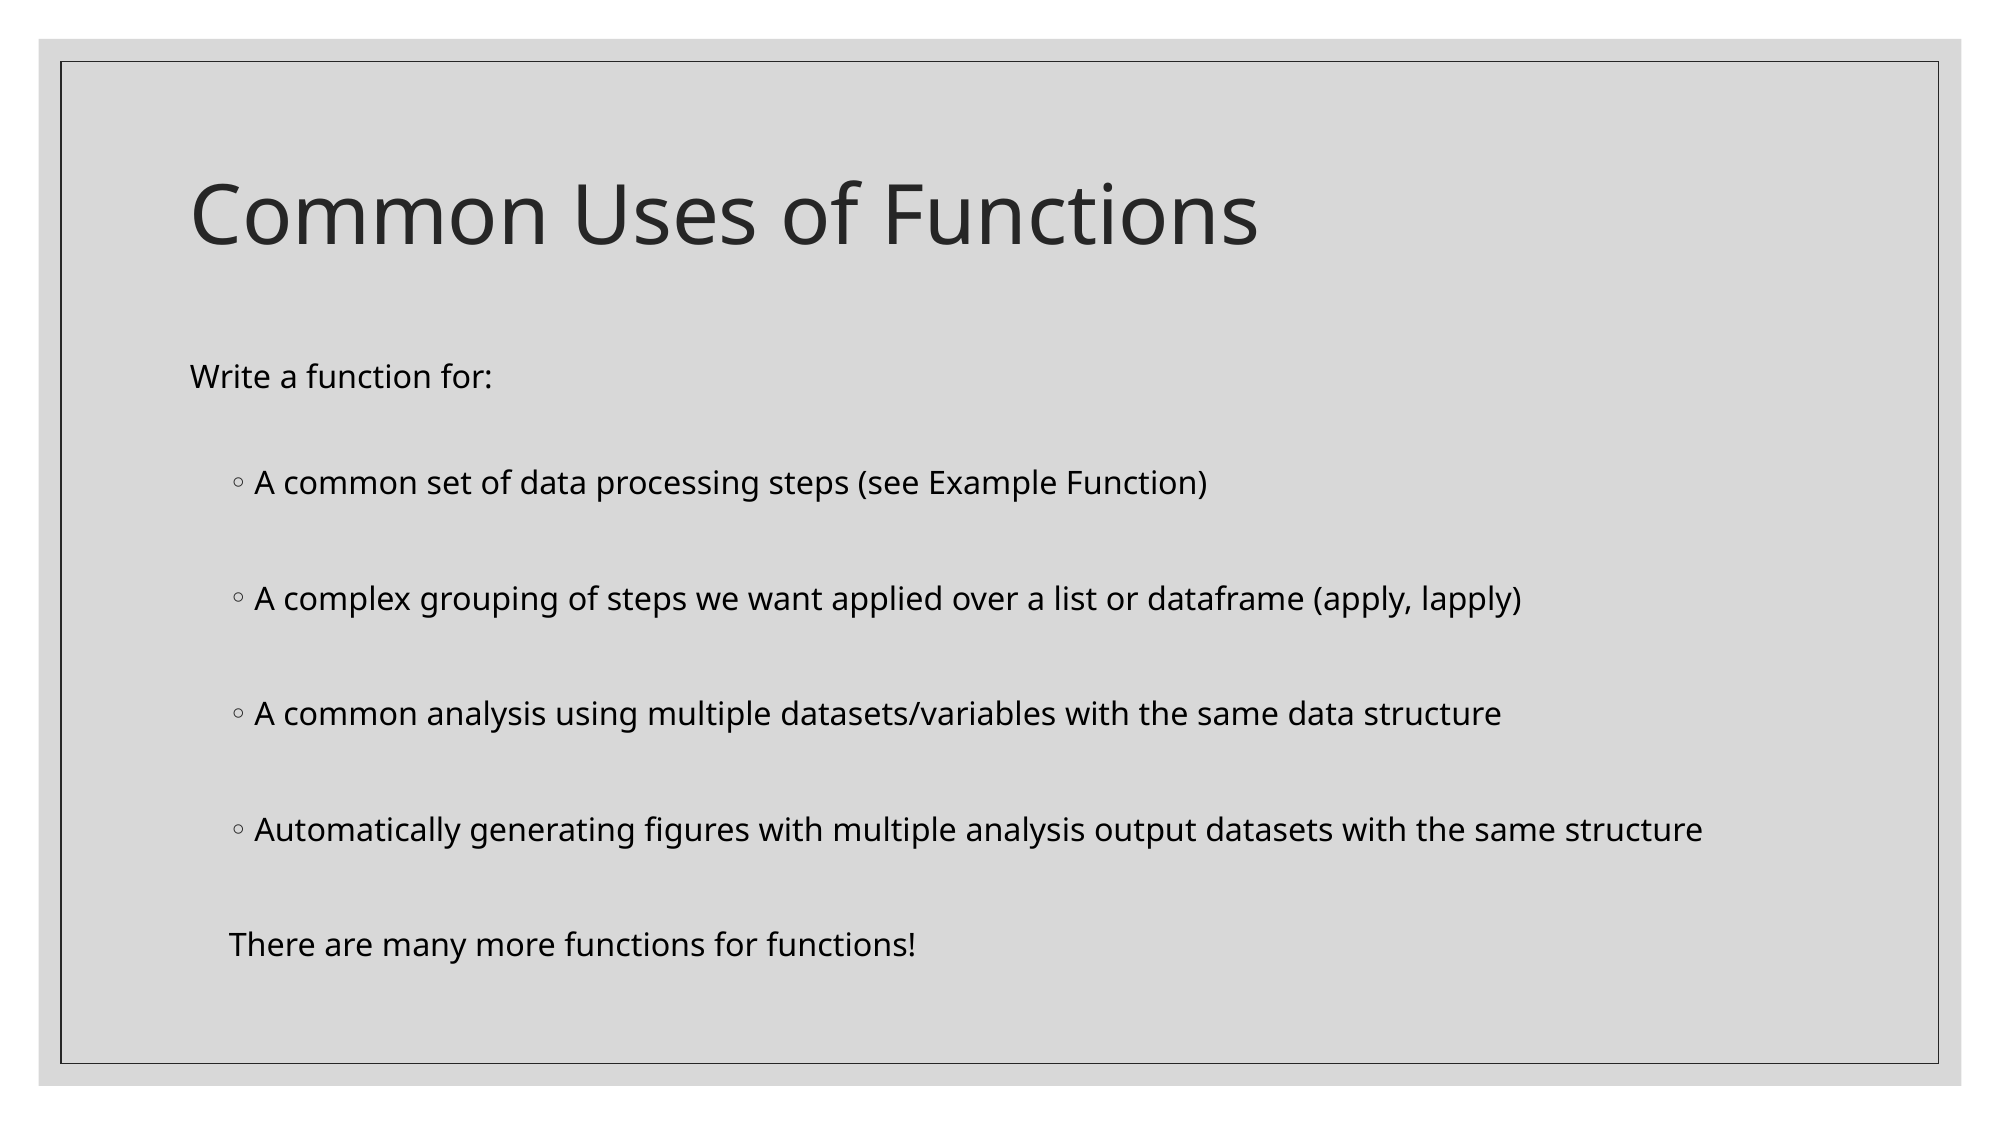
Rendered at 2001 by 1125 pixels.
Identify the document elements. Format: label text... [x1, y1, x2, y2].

list Write a function for: A common set of data processing steps (see Example Function) A complex grouping of steps we want applied over a list or dataframe (apply, lapply) A common analysis using multiple datasets/variables with the same data structure Automatically generating figures with multiple analysis output datasets with the same structure There are many more functions for functions! [174, 345, 1825, 977]
title Common Uses of Functions [174, 105, 1825, 331]
